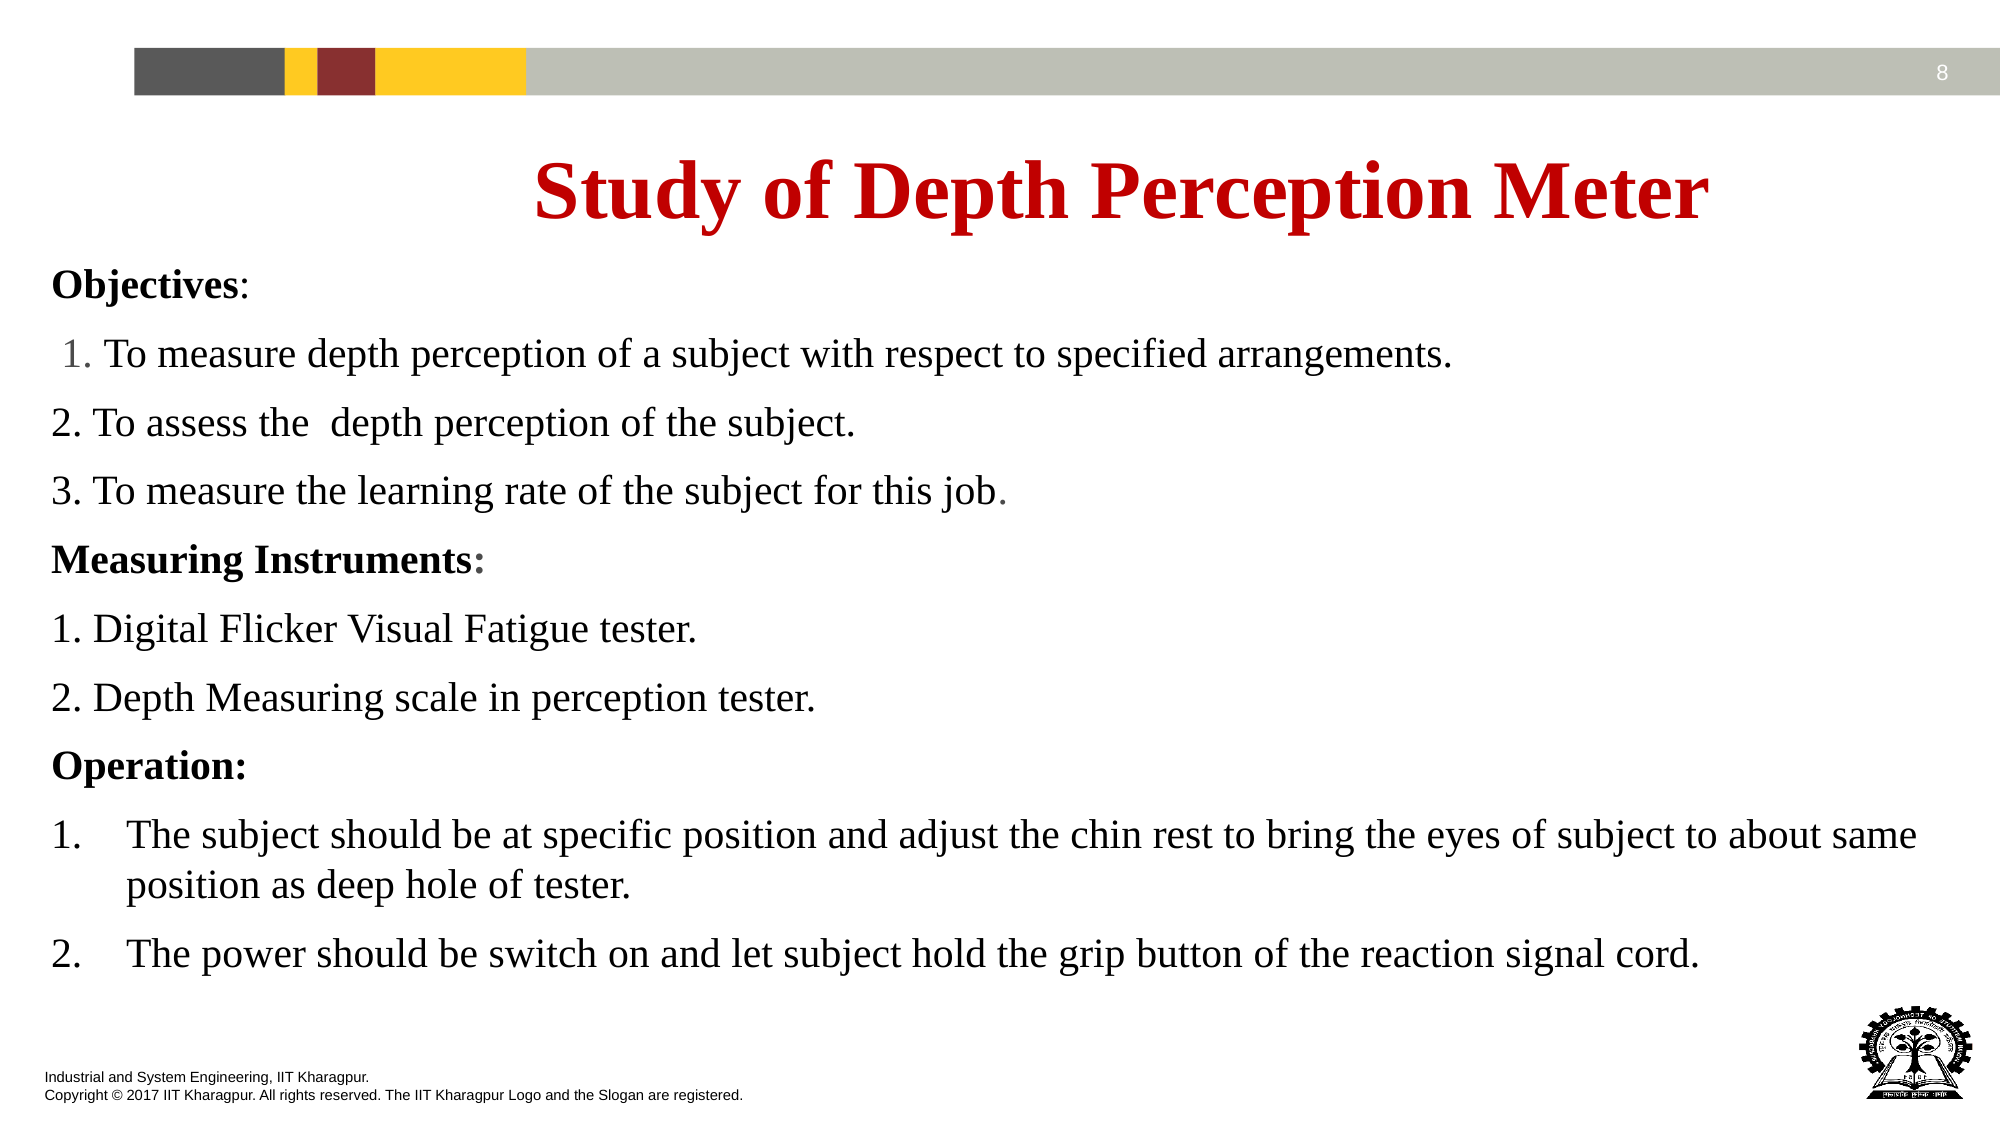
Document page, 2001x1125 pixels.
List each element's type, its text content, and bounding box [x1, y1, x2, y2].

list Objectives: 1. To measure depth perception of a subject with respect to specified arrangements. 2. To assess the depth perception of the subject. 3. To measure the learning rate of the subject for this job. Measuring Instruments: 1. Digital Flicker Visual Fatigue tester. 2. Depth Measuring scale in perception tester. Operation: The subject should be at specific position and adjust the chin rest to bring the eyes of subject to about same position as deep hole of tester. The power should be switch on and let subject hold the grip button of the reaction signal cord. [34, 248, 2000, 1125]
title Study of Depth Perception Meter [261, 126, 1984, 245]
